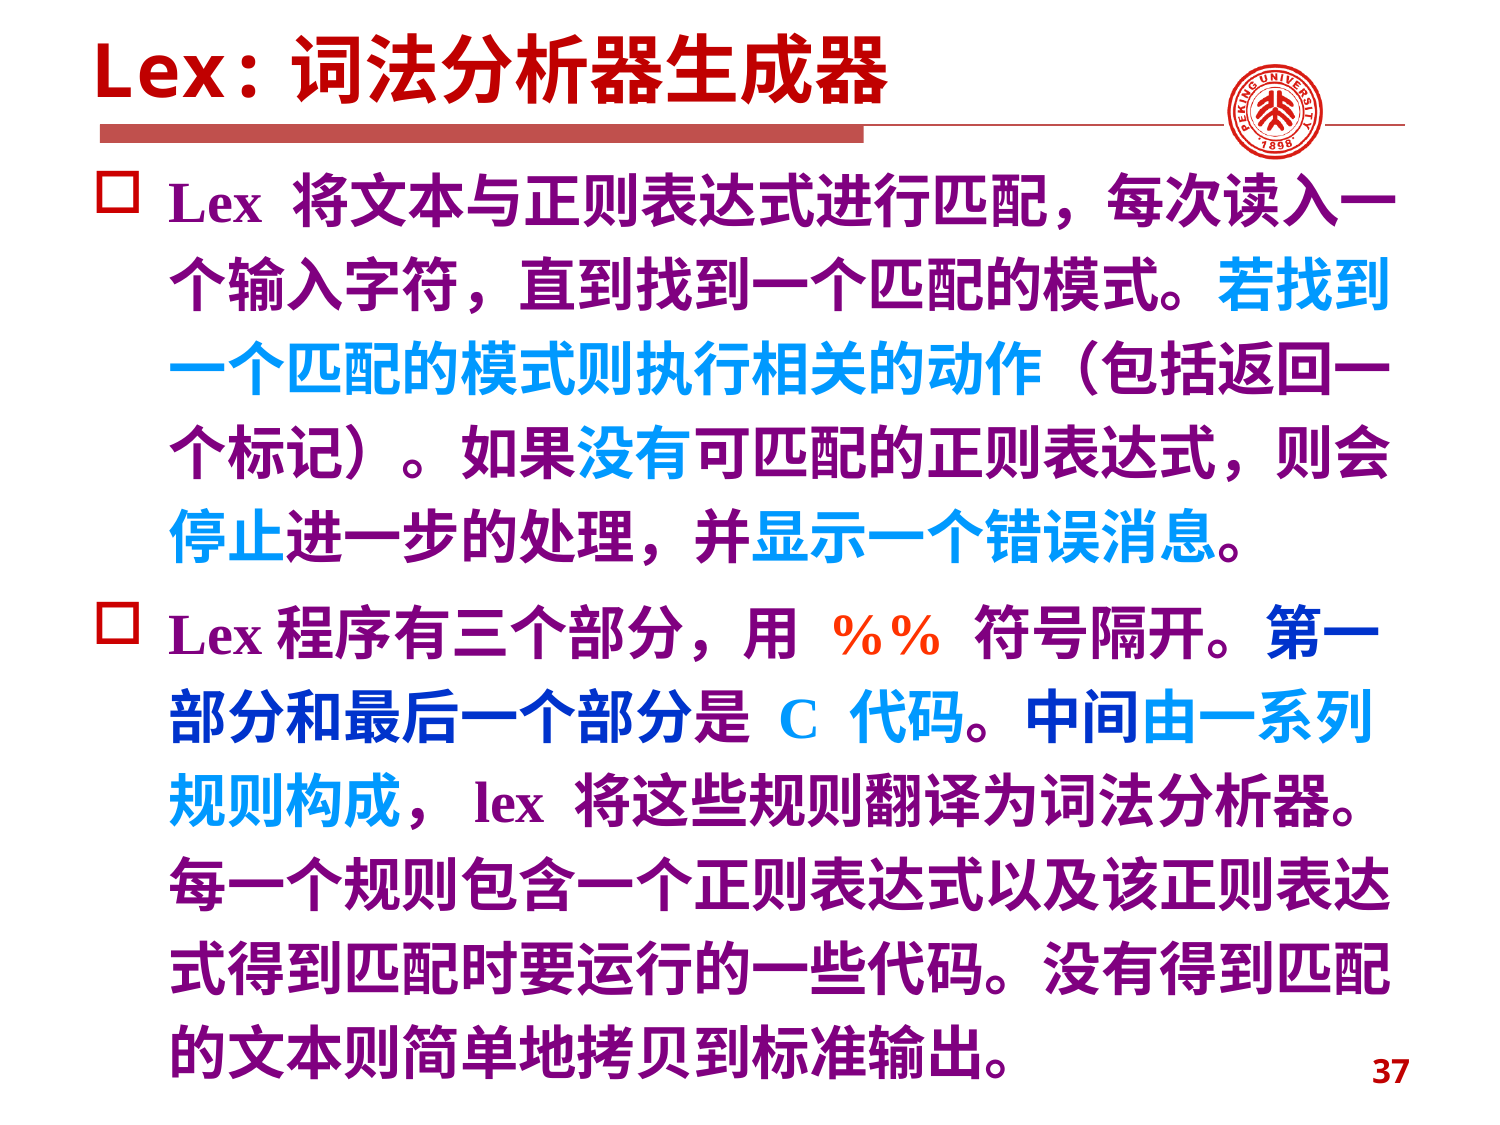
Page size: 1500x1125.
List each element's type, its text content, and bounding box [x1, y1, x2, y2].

list Lex 将文本与正则表达式进行匹配，每次读入一个输入字符，直到找到一个匹配的模式。若找到一个匹配的模式则执行相关的动作（包括返回一个标记）。如果没有可匹配的正则表达式，则会停止进一步的处理，并显示一个错误消息。 Lex程序有三个部分，用 %% 符号隔开。第一部分和最后一个部分是 C 代码。中间由一系列规则构成，lex 将这些规则翻译为词法分析器。每一个规则包含一个正则表达式以及该正则表达式得到匹配时要运行的一些代码。没有得到匹配的文本则简单地拷贝到标准输出。 [76, 142, 1424, 1035]
picture [1224, 135, 1325, 142]
slide_number 37 [1074, 1042, 1425, 1103]
title Lex:词法分析器生成器 [76, 0, 1425, 135]
